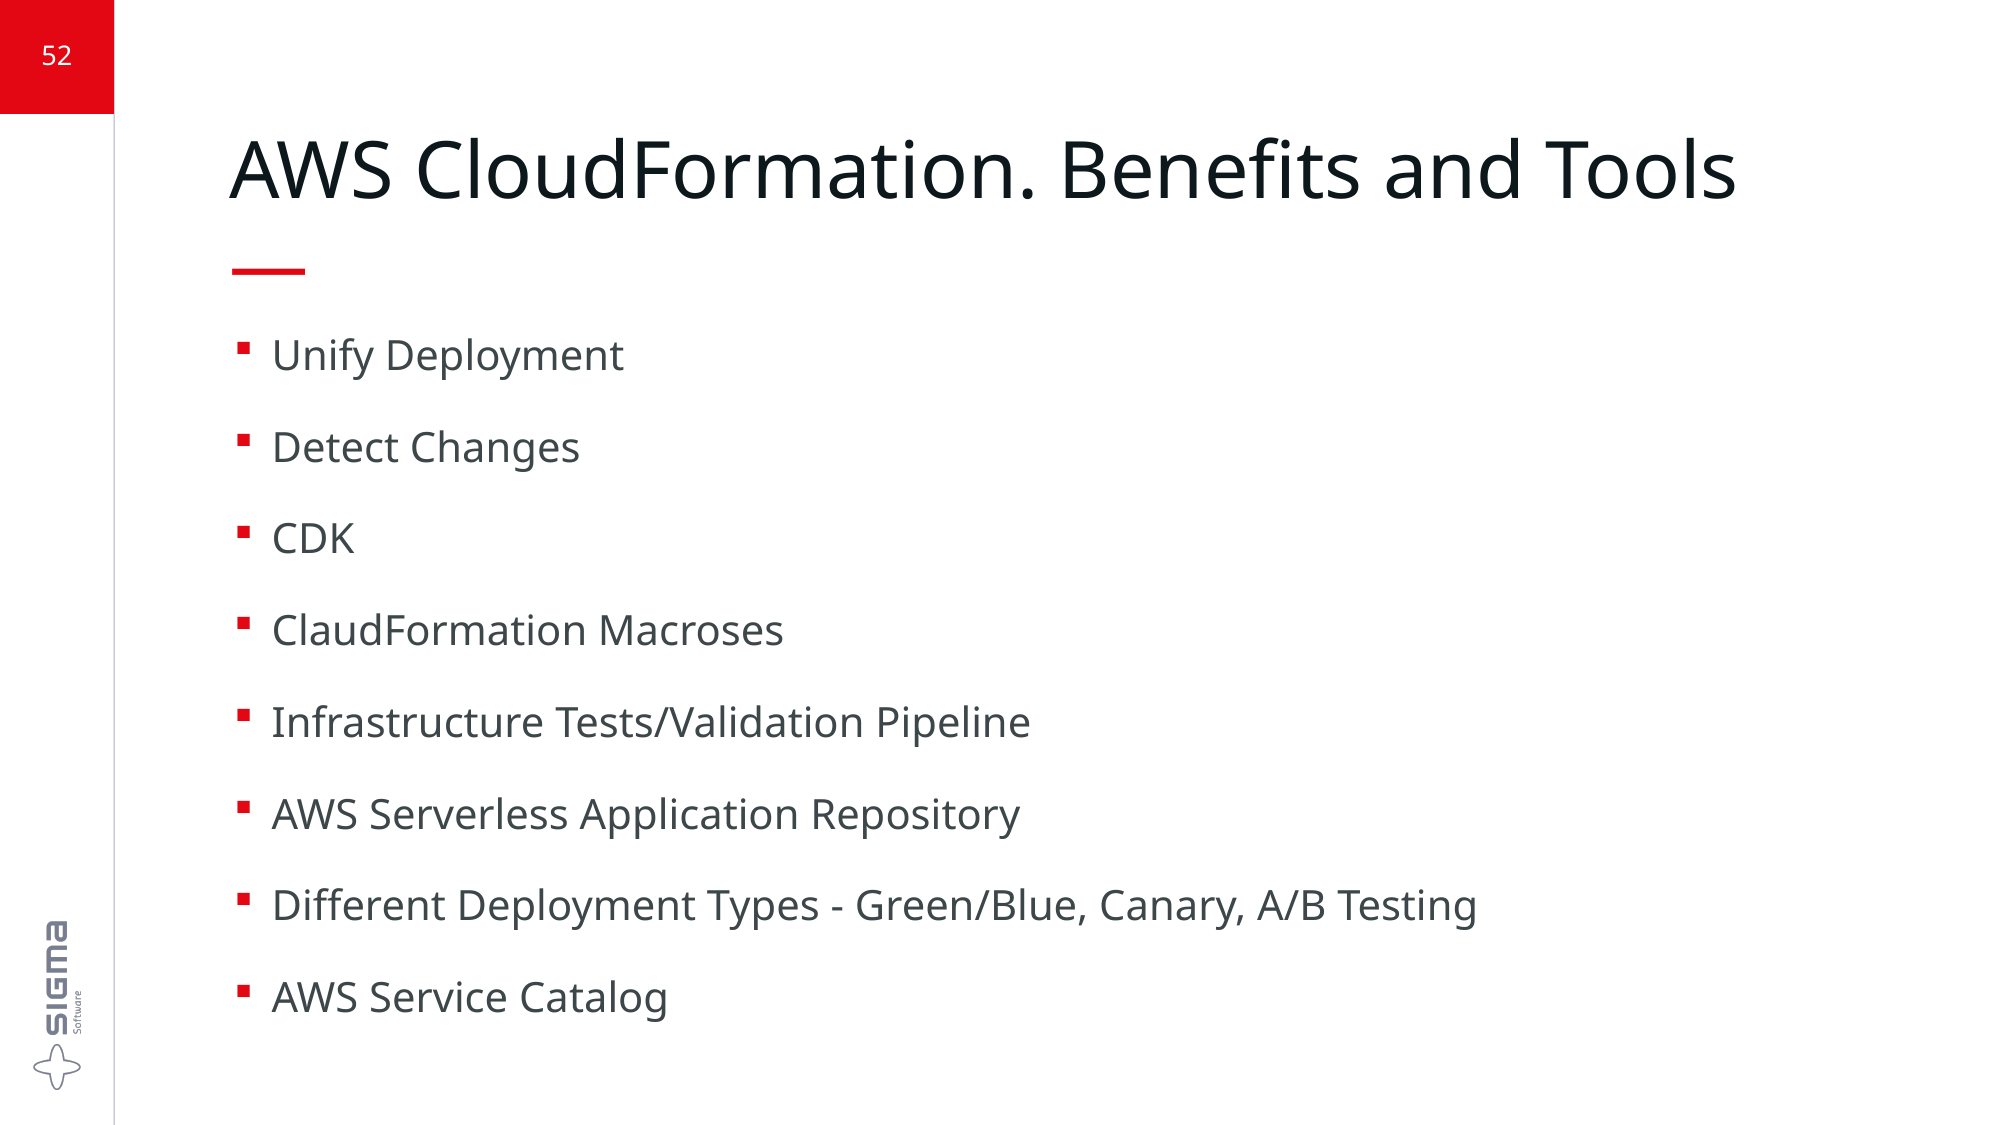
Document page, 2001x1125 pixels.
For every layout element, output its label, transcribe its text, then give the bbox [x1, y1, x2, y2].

picture [34, 922, 81, 1090]
slide_number 52 [0, 0, 114, 114]
text_box Unify Deployment Detect Changes CDK ClaudFormation Macroses Infrastructure Tests/Validation Pipeline AWS Serverless Application Repository Different Deployment Types - Green/Blue, Canary, A/B Testing AWS Service Catalog [219, 296, 1777, 1081]
title AWS CloudFormation. Benefits and Tools — [229, 119, 1884, 312]
